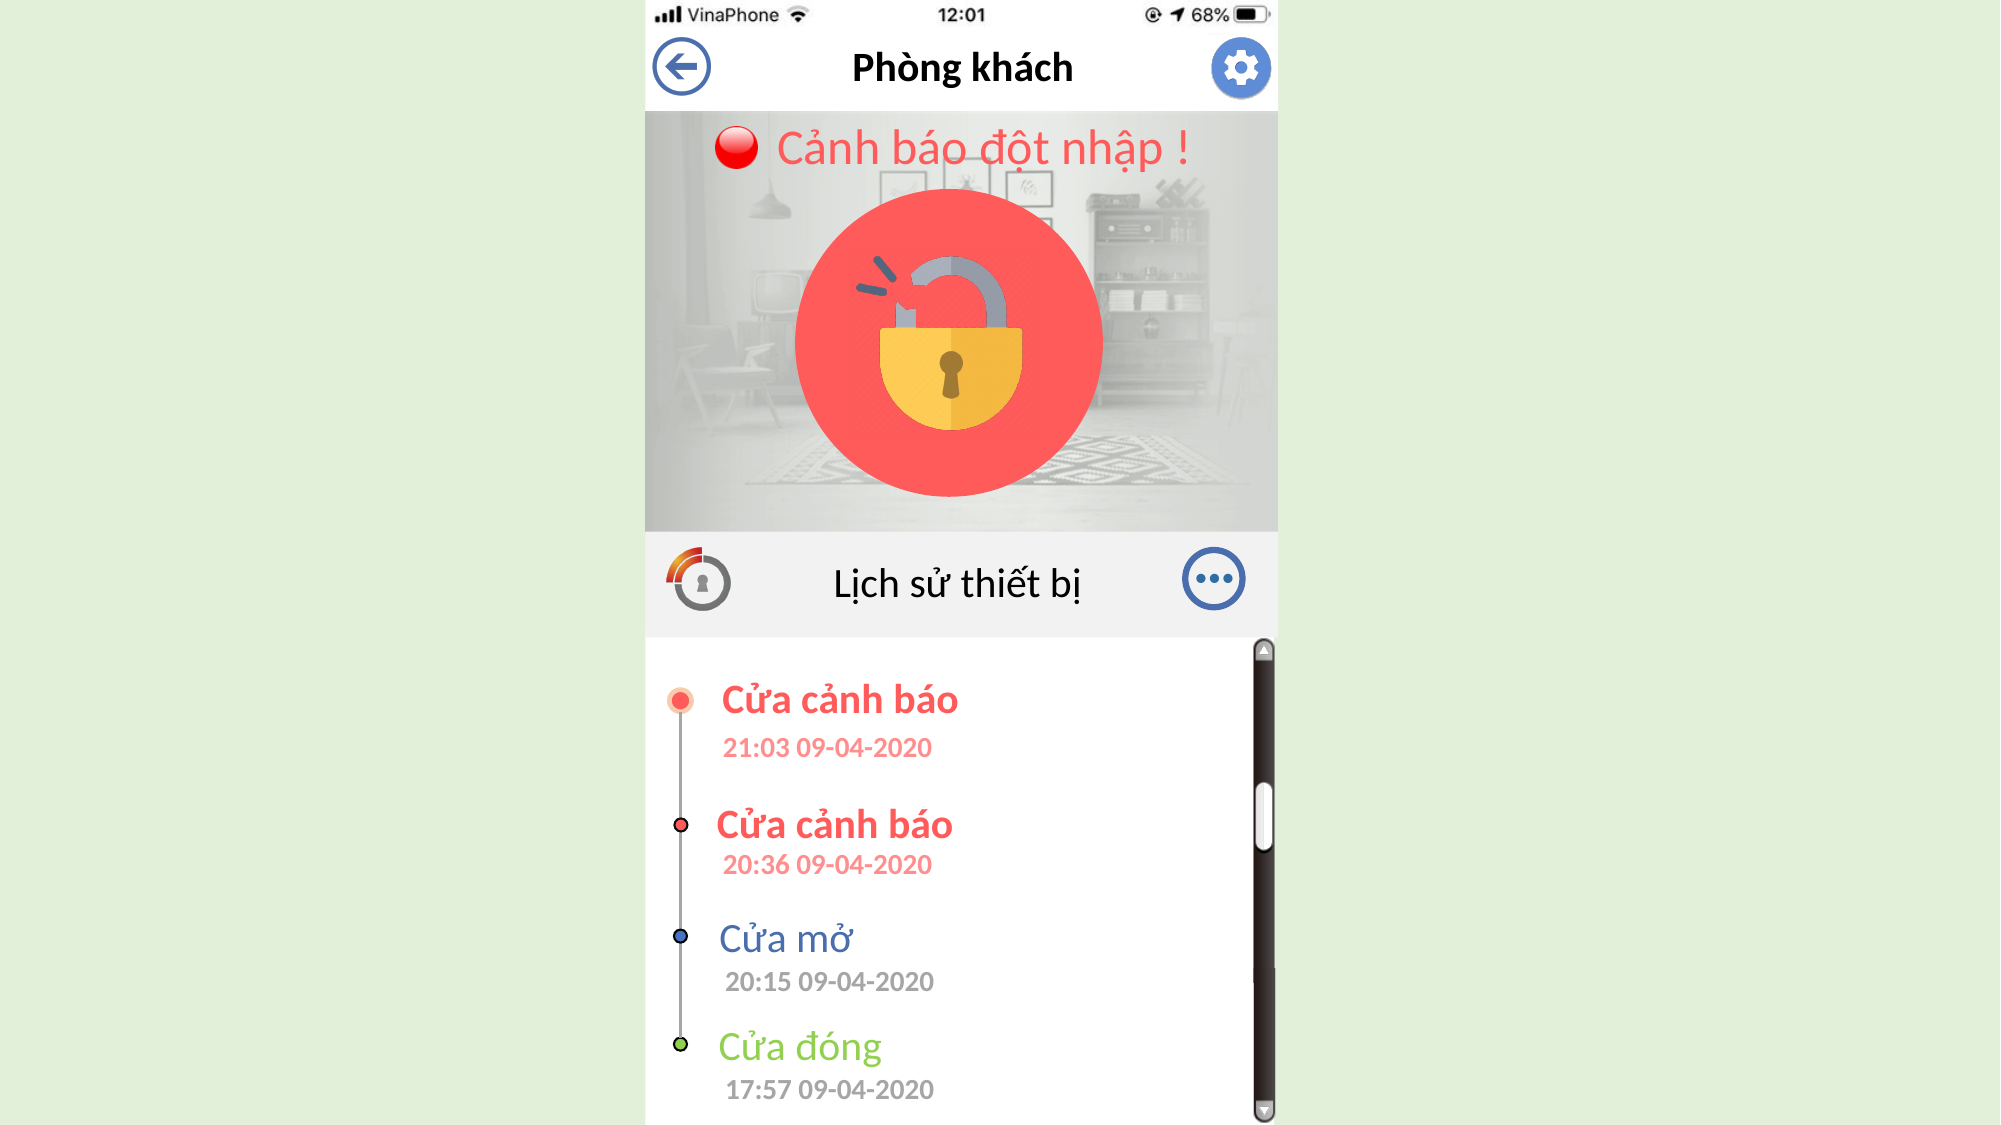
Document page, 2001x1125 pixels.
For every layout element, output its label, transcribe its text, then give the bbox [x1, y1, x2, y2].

text_box 20:36 09-04-2020 [707, 855, 948, 888]
text_box Cửa cảnh báo [707, 663, 975, 729]
text_box [644, 33, 1279, 115]
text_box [1174, 538, 1254, 619]
picture [1236, 612, 1292, 1125]
text_box [673, 817, 680, 833]
text_box [644, 638, 1237, 1125]
picture [645, 0, 1279, 102]
text_box Cửa đóng [703, 1011, 898, 1077]
text_box Cửa mở [704, 903, 870, 968]
text_box 21:03 09-04-2020 [707, 729, 948, 771]
text_box [681, 817, 689, 833]
text_box Cảnh báo đột nhập ! [762, 106, 1207, 111]
text_box [672, 1036, 689, 1052]
text_box Cửa cảnh báo [701, 789, 969, 855]
picture [645, 111, 1278, 630]
text_box Phòng khách [837, 35, 1090, 98]
text_box [681, 928, 689, 944]
text_box Lịch sử thiết bị [818, 547, 1097, 613]
text_box 17:57 09-04-2020 [709, 1062, 950, 1113]
text_box [644, 531, 1279, 638]
text_box 20:15 09-04-2020 [709, 954, 950, 1005]
text_box [672, 928, 680, 944]
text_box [795, 188, 1103, 497]
text_box [668, 688, 693, 713]
